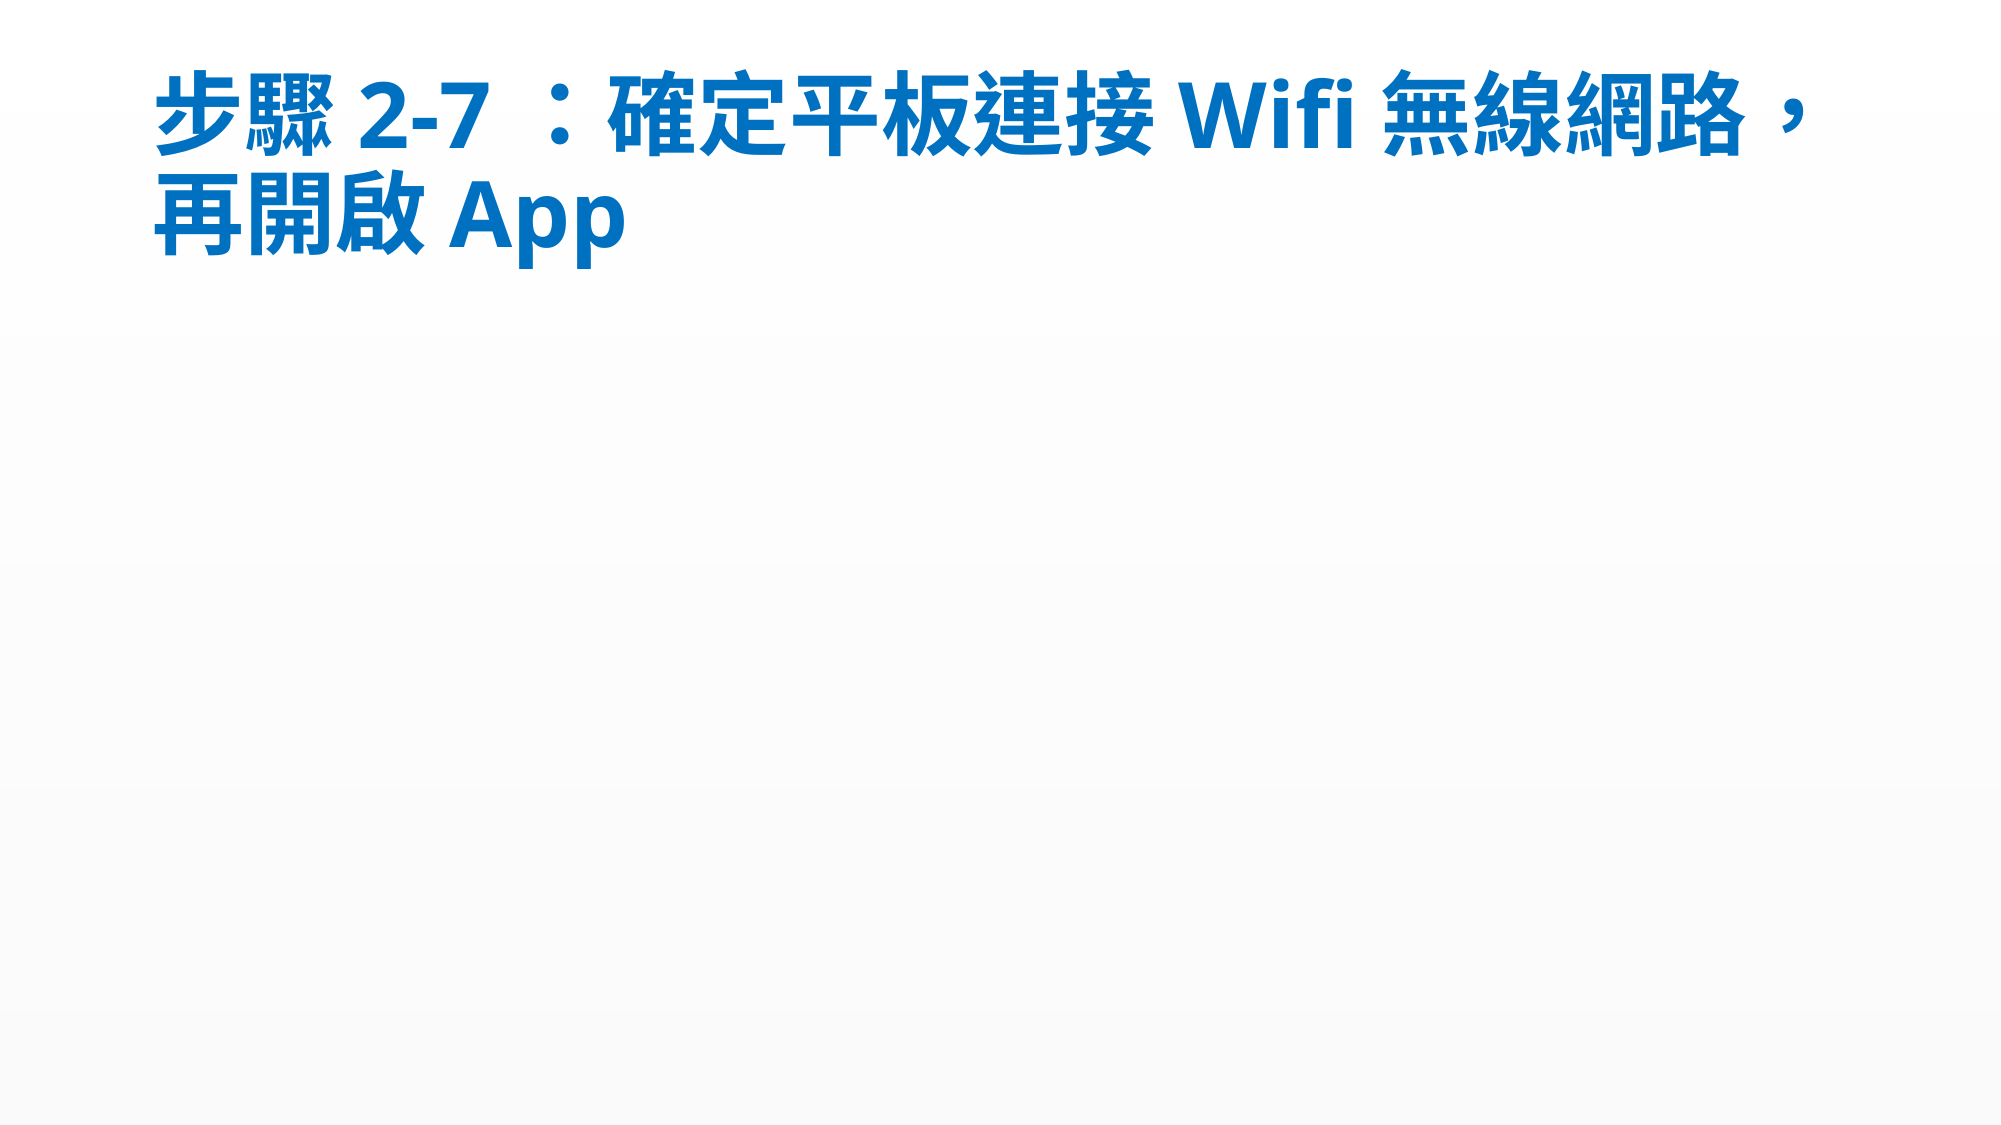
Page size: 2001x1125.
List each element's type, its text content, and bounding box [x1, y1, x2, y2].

title 步驟2-7：確定平板連接Wifi無線網路，再開啟App [137, 59, 1863, 278]
